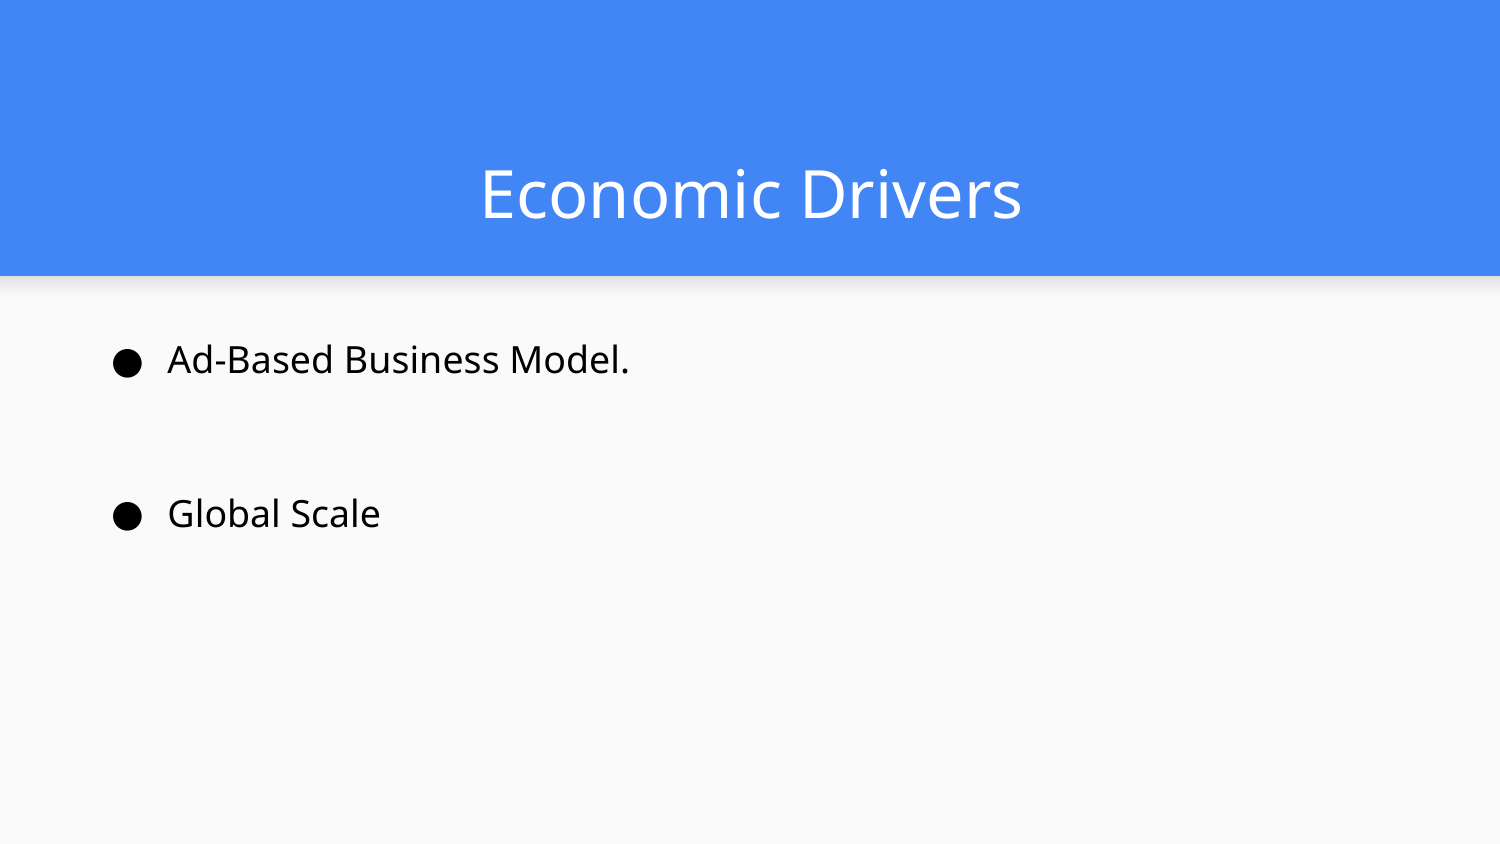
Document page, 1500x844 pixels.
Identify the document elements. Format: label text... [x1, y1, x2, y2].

list Ad-Based Business Model. Global Scale [77, 314, 1427, 760]
title Economic Drivers [77, 121, 1427, 248]
